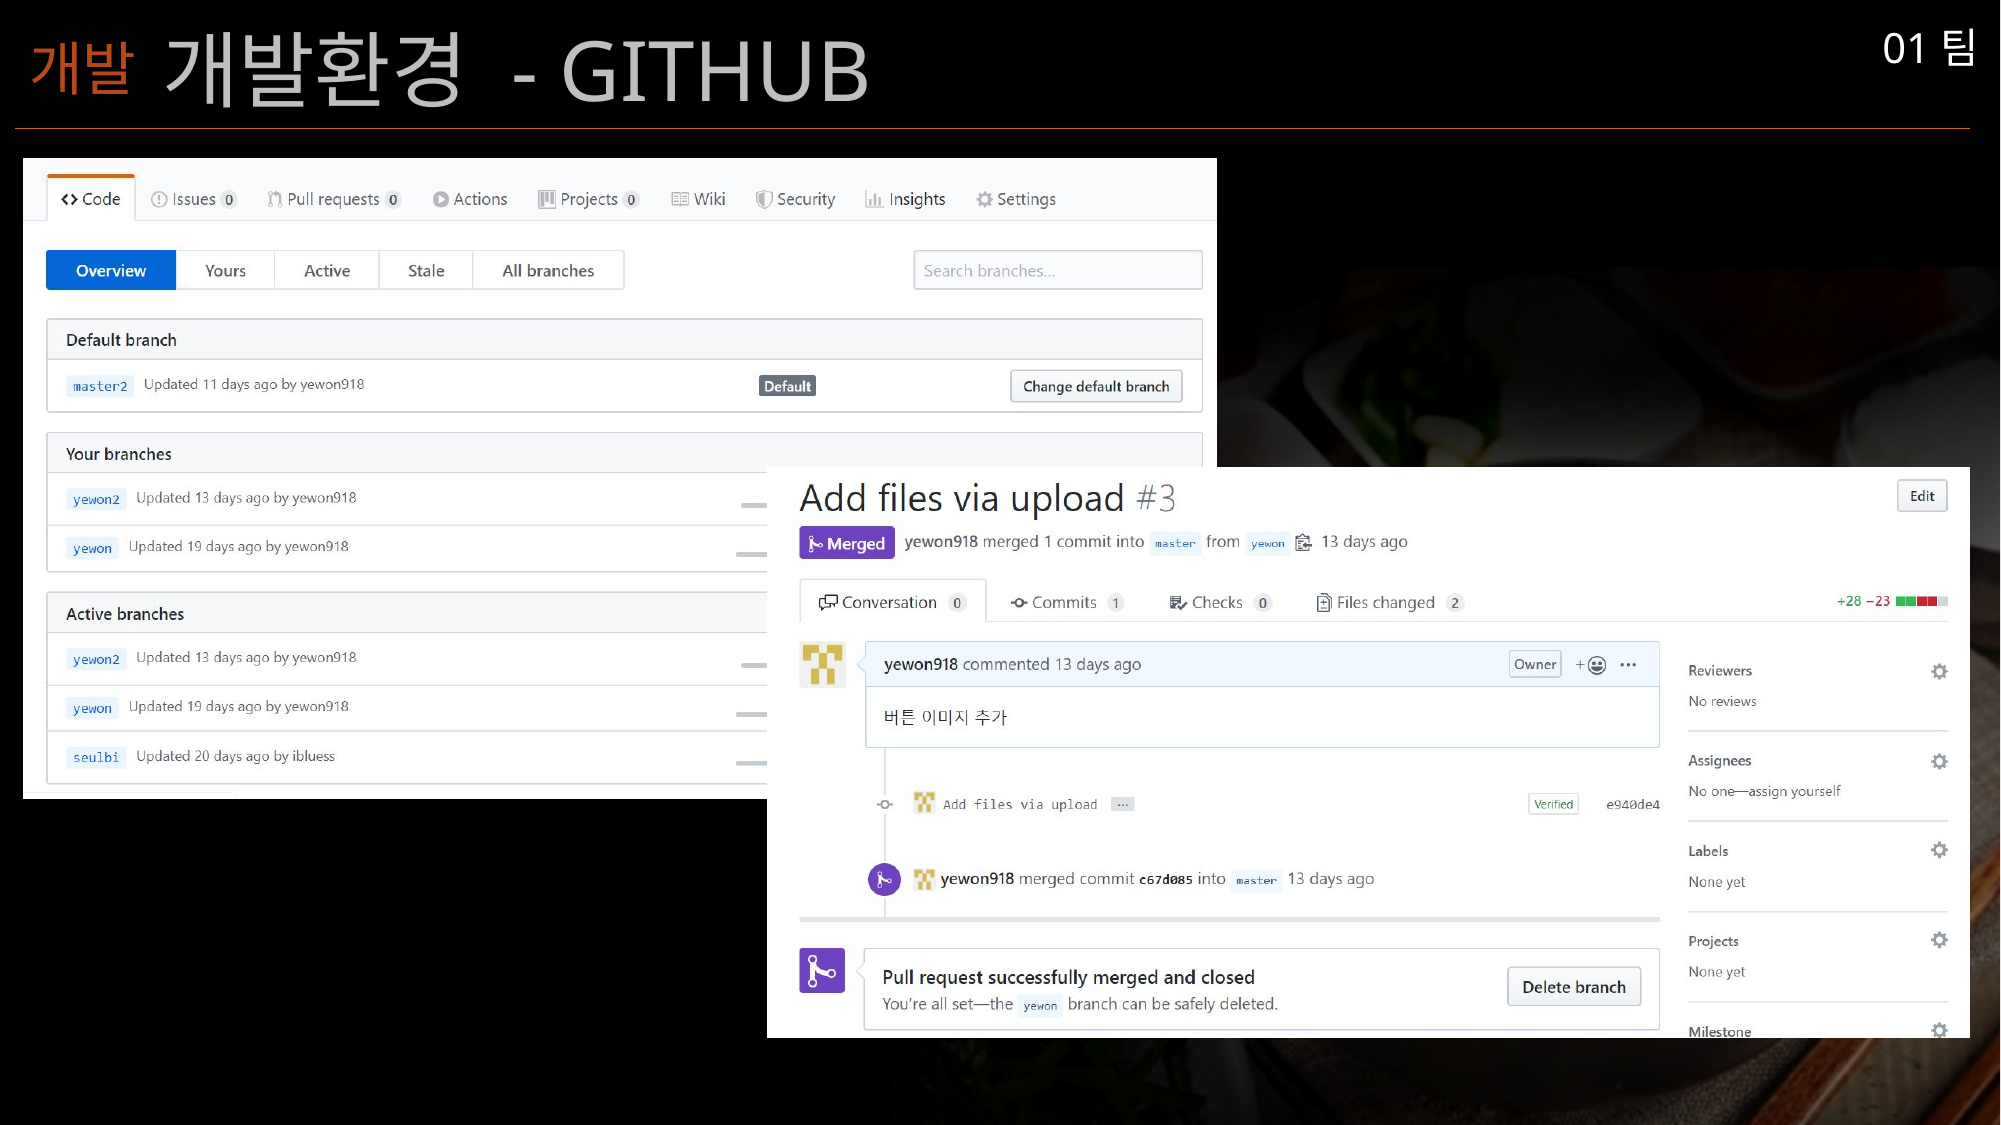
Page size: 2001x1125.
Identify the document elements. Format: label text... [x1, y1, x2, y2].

text_box 01팀 [1867, 20, 2000, 88]
picture [0, 0, 2001, 1125]
text_box 개발환경 - GITHUB [147, 31, 1091, 118]
text_box 개발 [14, 24, 212, 110]
